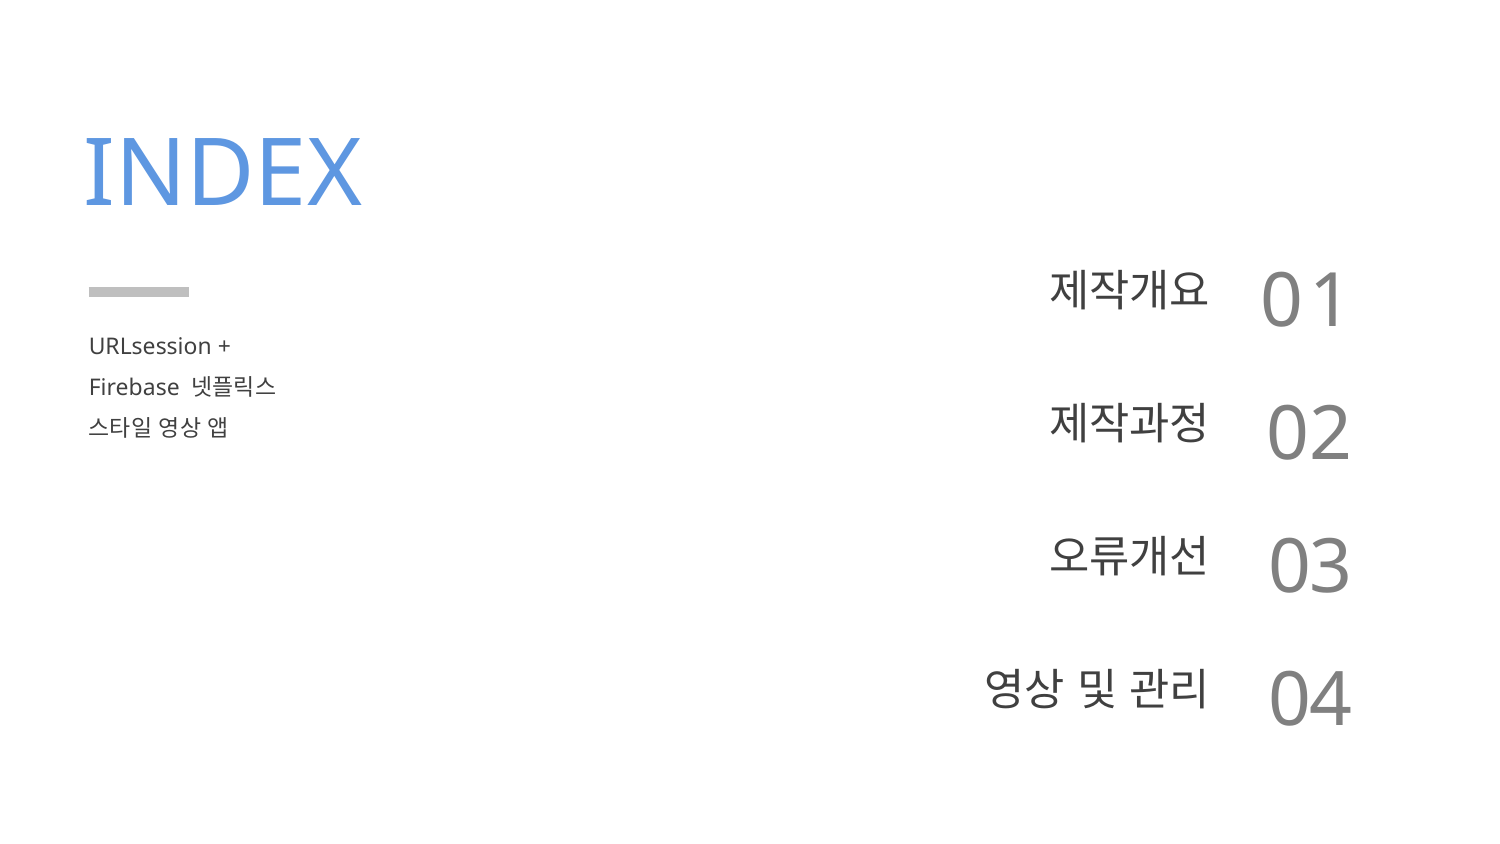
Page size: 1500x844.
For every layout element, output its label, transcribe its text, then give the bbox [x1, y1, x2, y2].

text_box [959, 655, 1353, 741]
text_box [959, 256, 1353, 342]
text_box INDEX [83, 104, 445, 233]
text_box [959, 522, 1353, 608]
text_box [959, 389, 1353, 475]
text_box URLsession + Firebase 넷플릭스 스타일 영상 앱 [88, 310, 302, 449]
